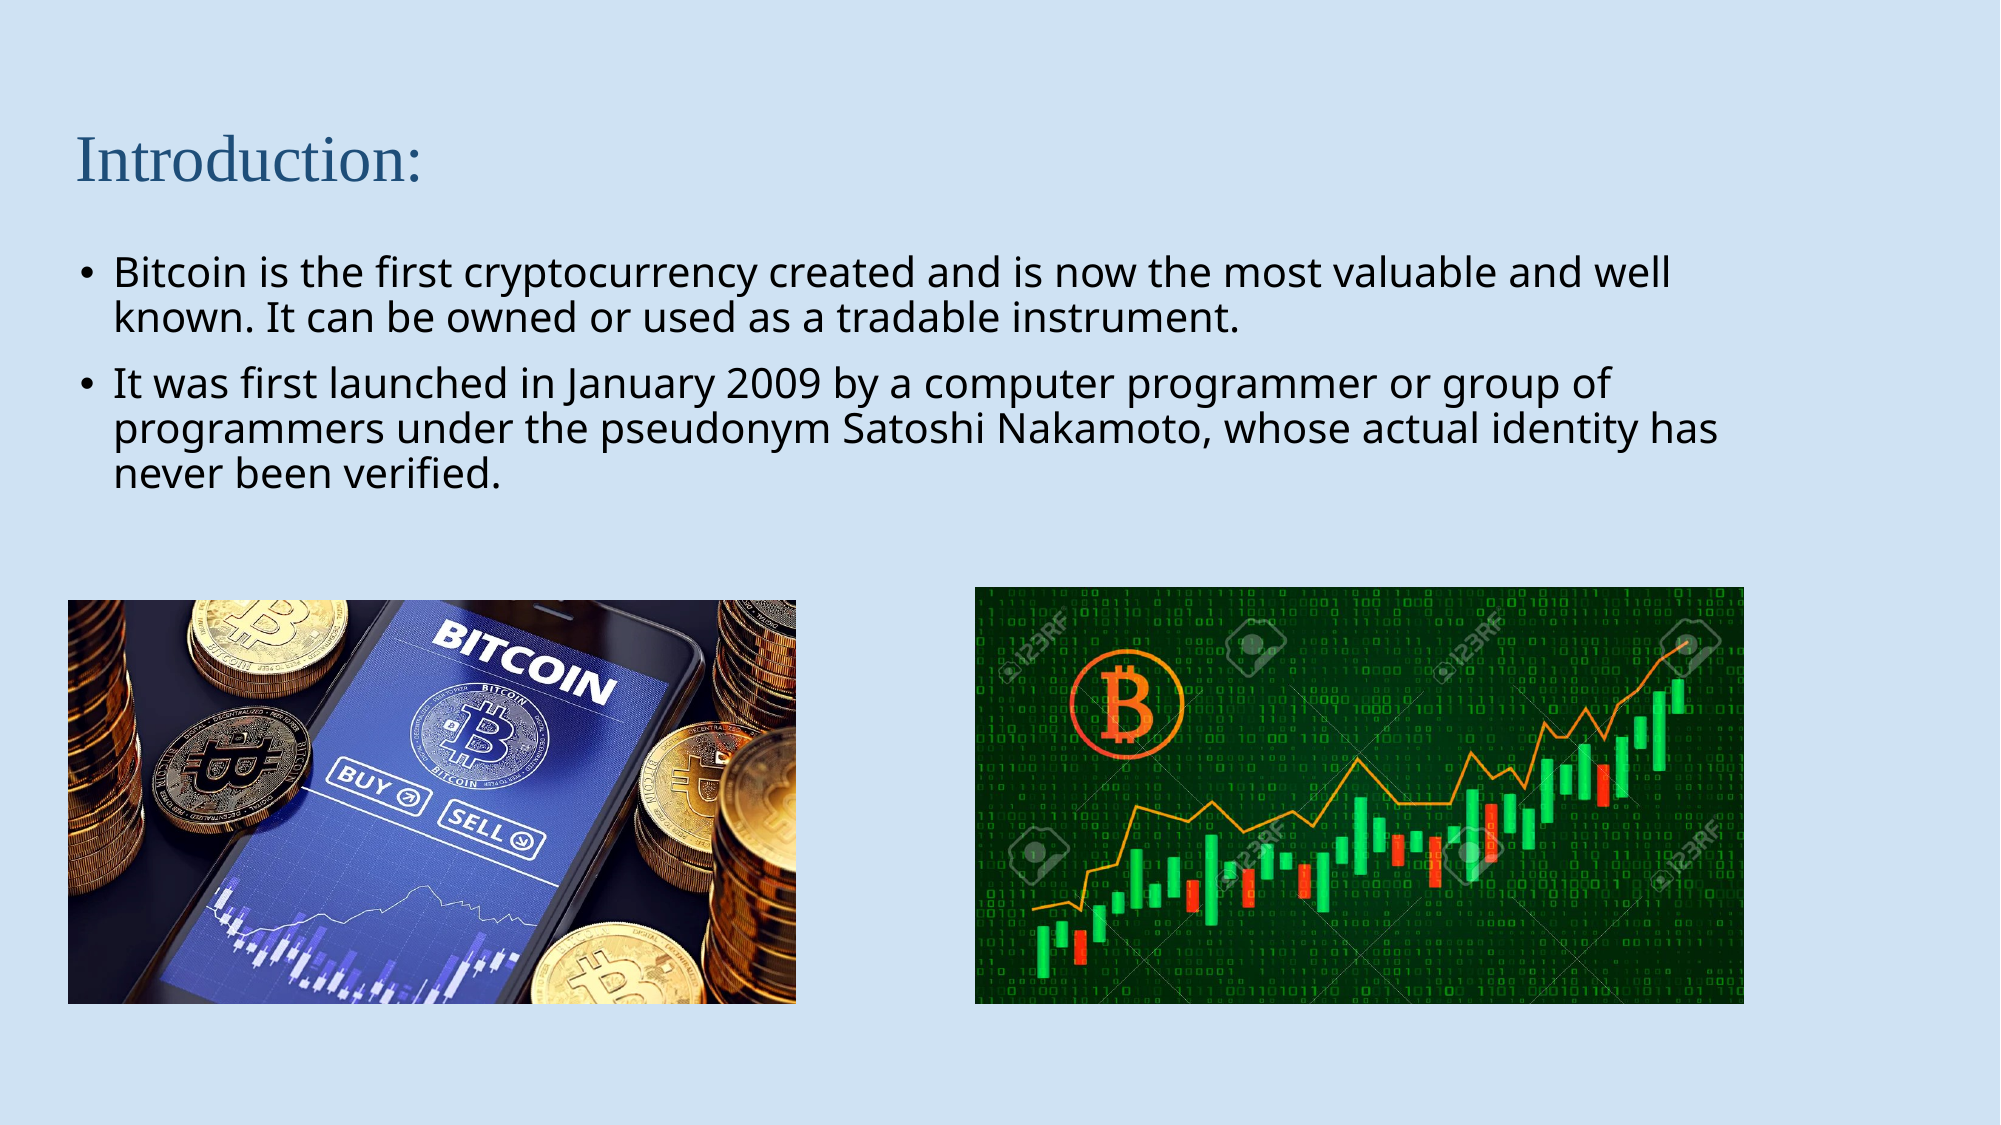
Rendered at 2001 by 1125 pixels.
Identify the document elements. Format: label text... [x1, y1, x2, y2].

title Introduction: [67, 96, 1933, 224]
picture [67, 600, 797, 1004]
picture [974, 587, 1745, 1004]
list Bitcoin is the first cryptocurrency created and is now the most valuable and well known. It can be owned or used as a tradable instrument. It was first launched in January 2009 by a computer programmer or group of programmers under the pseudonym Satoshi Nakamoto, whose actual identity has never been verified. [67, 243, 1794, 1014]
